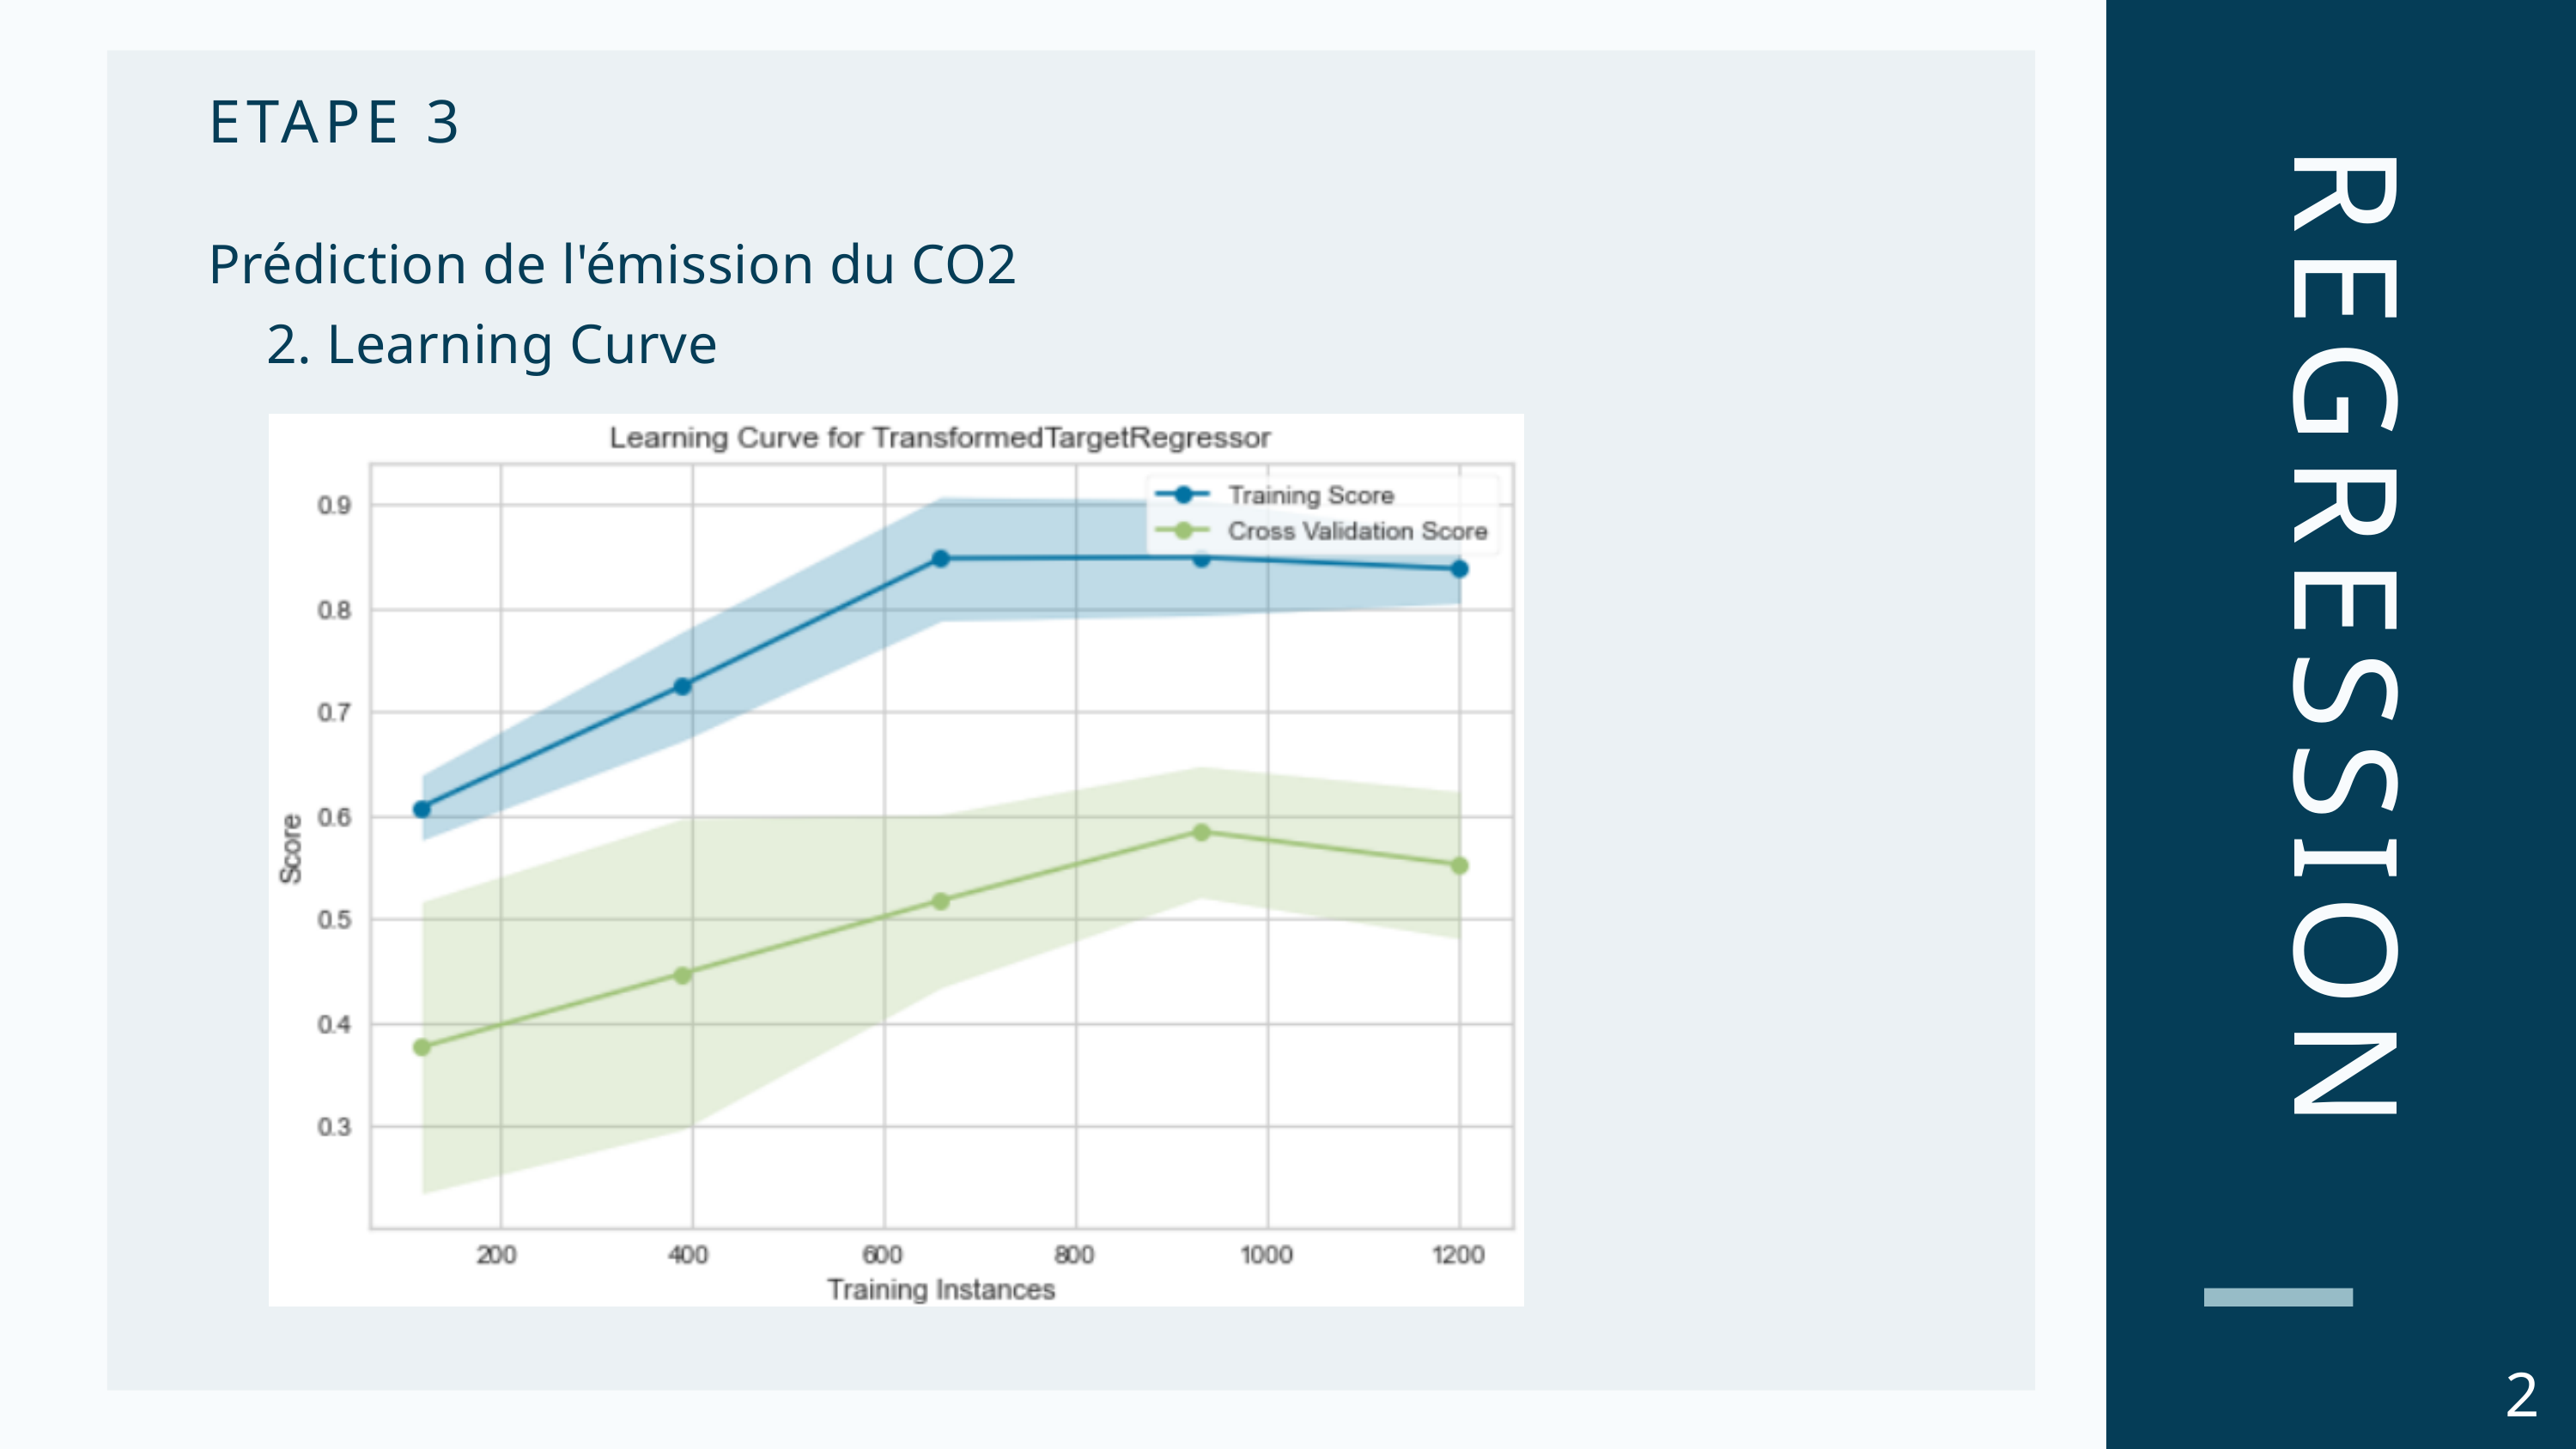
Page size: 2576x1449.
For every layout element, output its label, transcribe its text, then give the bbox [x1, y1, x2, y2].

text_box REGRESSION [2265, 144, 2439, 1161]
picture [269, 414, 1524, 1307]
text_box 22 [2487, 1343, 2557, 1449]
text_box [2106, 0, 2576, 1449]
text_box [106, 50, 2036, 1391]
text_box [208, 80, 1954, 369]
text_box [2204, 1288, 2354, 1307]
